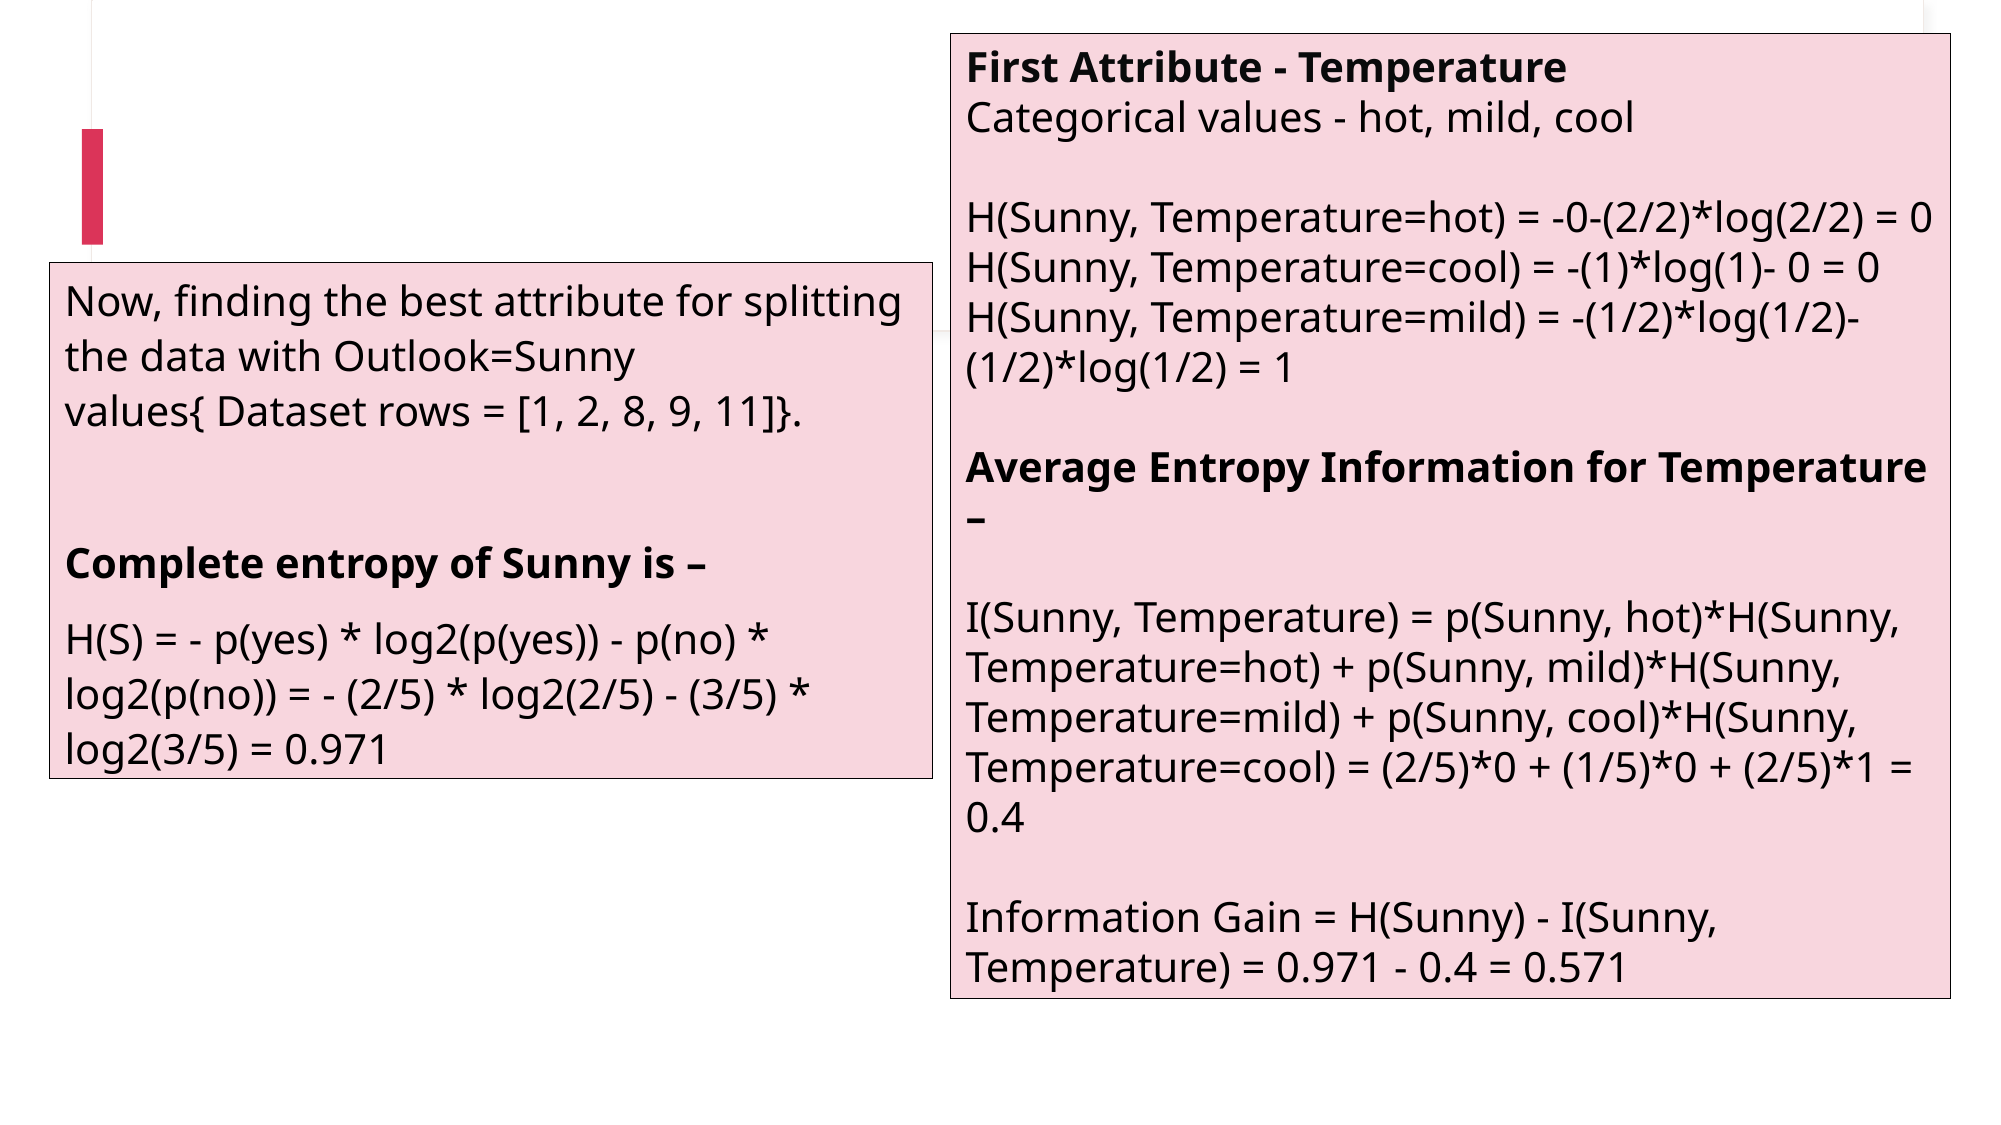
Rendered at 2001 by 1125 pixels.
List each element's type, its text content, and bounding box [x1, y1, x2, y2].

text_box First Attribute - Temperature Categorical values - hot, mild, cool H(Sunny, Temperature=hot) = -0-(2/2)*log(2/2) = 0 H(Sunny, Temperature=cool) = -(1)*log(1)- 0 = 0 H(Sunny, Temperature=mild) = -(1/2)*log(1/2)-(1/2)*log(1/2) = 1 Average Entropy Information for Temperature – I(Sunny, Temperature) = p(Sunny, hot)*H(Sunny, Temperature=hot) + p(Sunny, mild)*H(Sunny, Temperature=mild) + p(Sunny, cool)*H(Sunny, Temperature=cool) = (2/5)*0 + (1/5)*0 + (2/5)*1 = 0.4 Information Gain = H(Sunny) - I(Sunny, Temperature) = 0.971 - 0.4 = 0.571 [950, 33, 1951, 999]
list Now, finding the best attribute for splitting the data with Outlook=Sunny values{ Dataset rows = [1, 2, 8, 9, 11]}. Complete entropy of Sunny is – H(S) = - p(yes) * log2(p(yes)) - p(no) * log2(p(no)) = - (2/5) * log2(2/5) - (3/5) * log2(3/5) = 0.971 [49, 262, 933, 779]
